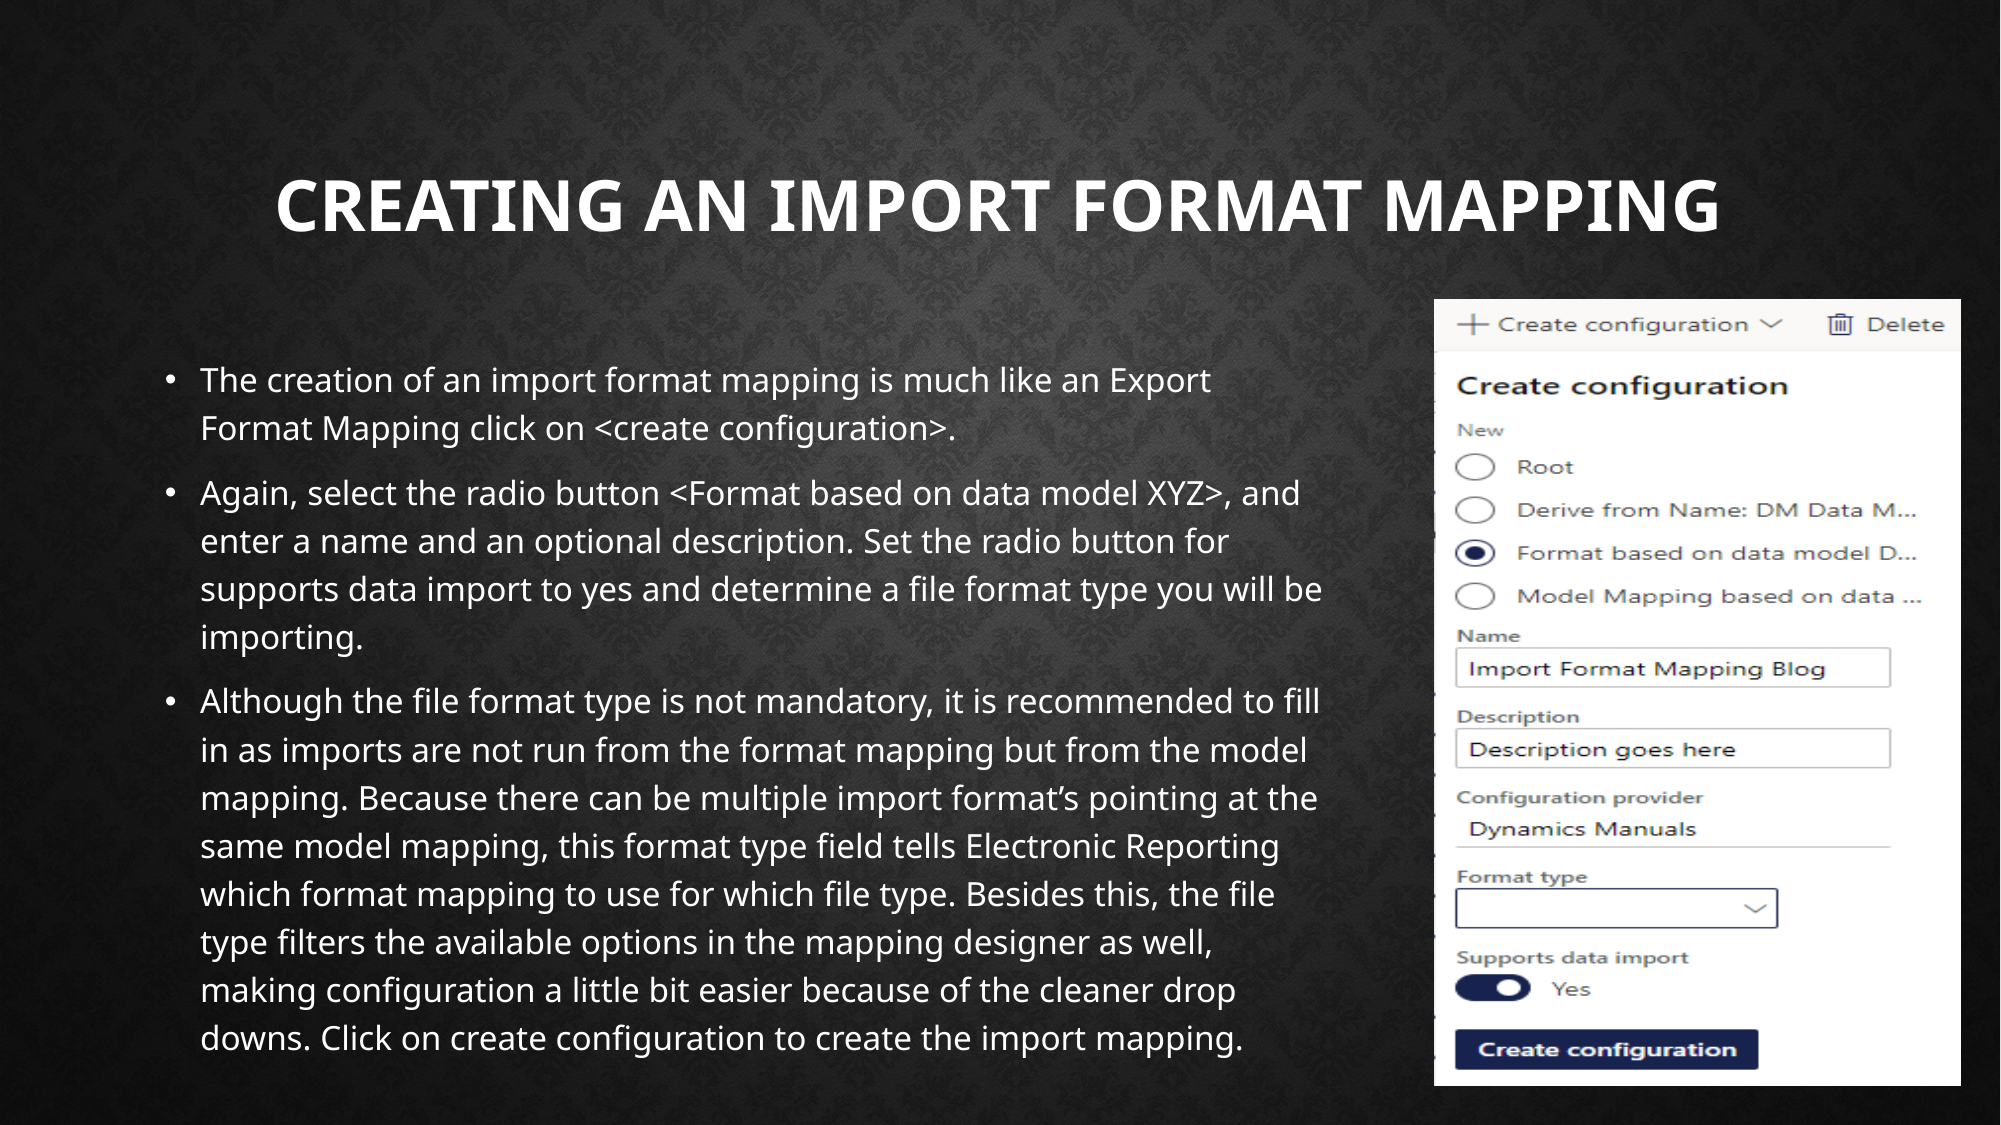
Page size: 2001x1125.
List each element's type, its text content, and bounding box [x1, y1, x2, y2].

picture [1434, 298, 1962, 1086]
list The creation of an import format mapping is much like an Export Format Mapping click on <create configuration>. Again, select the radio button <Format based on data model XYZ>, and enter a name and an optional description. Set the radio button for supports data import to yes and determine a file format type you will be importing. Although the file format type is not mandatory, it is recommended to fill in as imports are not run from the format mapping but from the model mapping. Because there can be multiple import format’s pointing at the same model mapping, this format type field tells Electronic Reporting which format mapping to use for which file type. Besides this, the file type filters the available options in the mapping designer as well, making configuration a little bit easier because of the cleaner drop downs. Click on create configuration to create the import mapping. [149, 343, 1345, 1086]
title Creating an Import Format Mapping [149, 99, 1849, 318]
